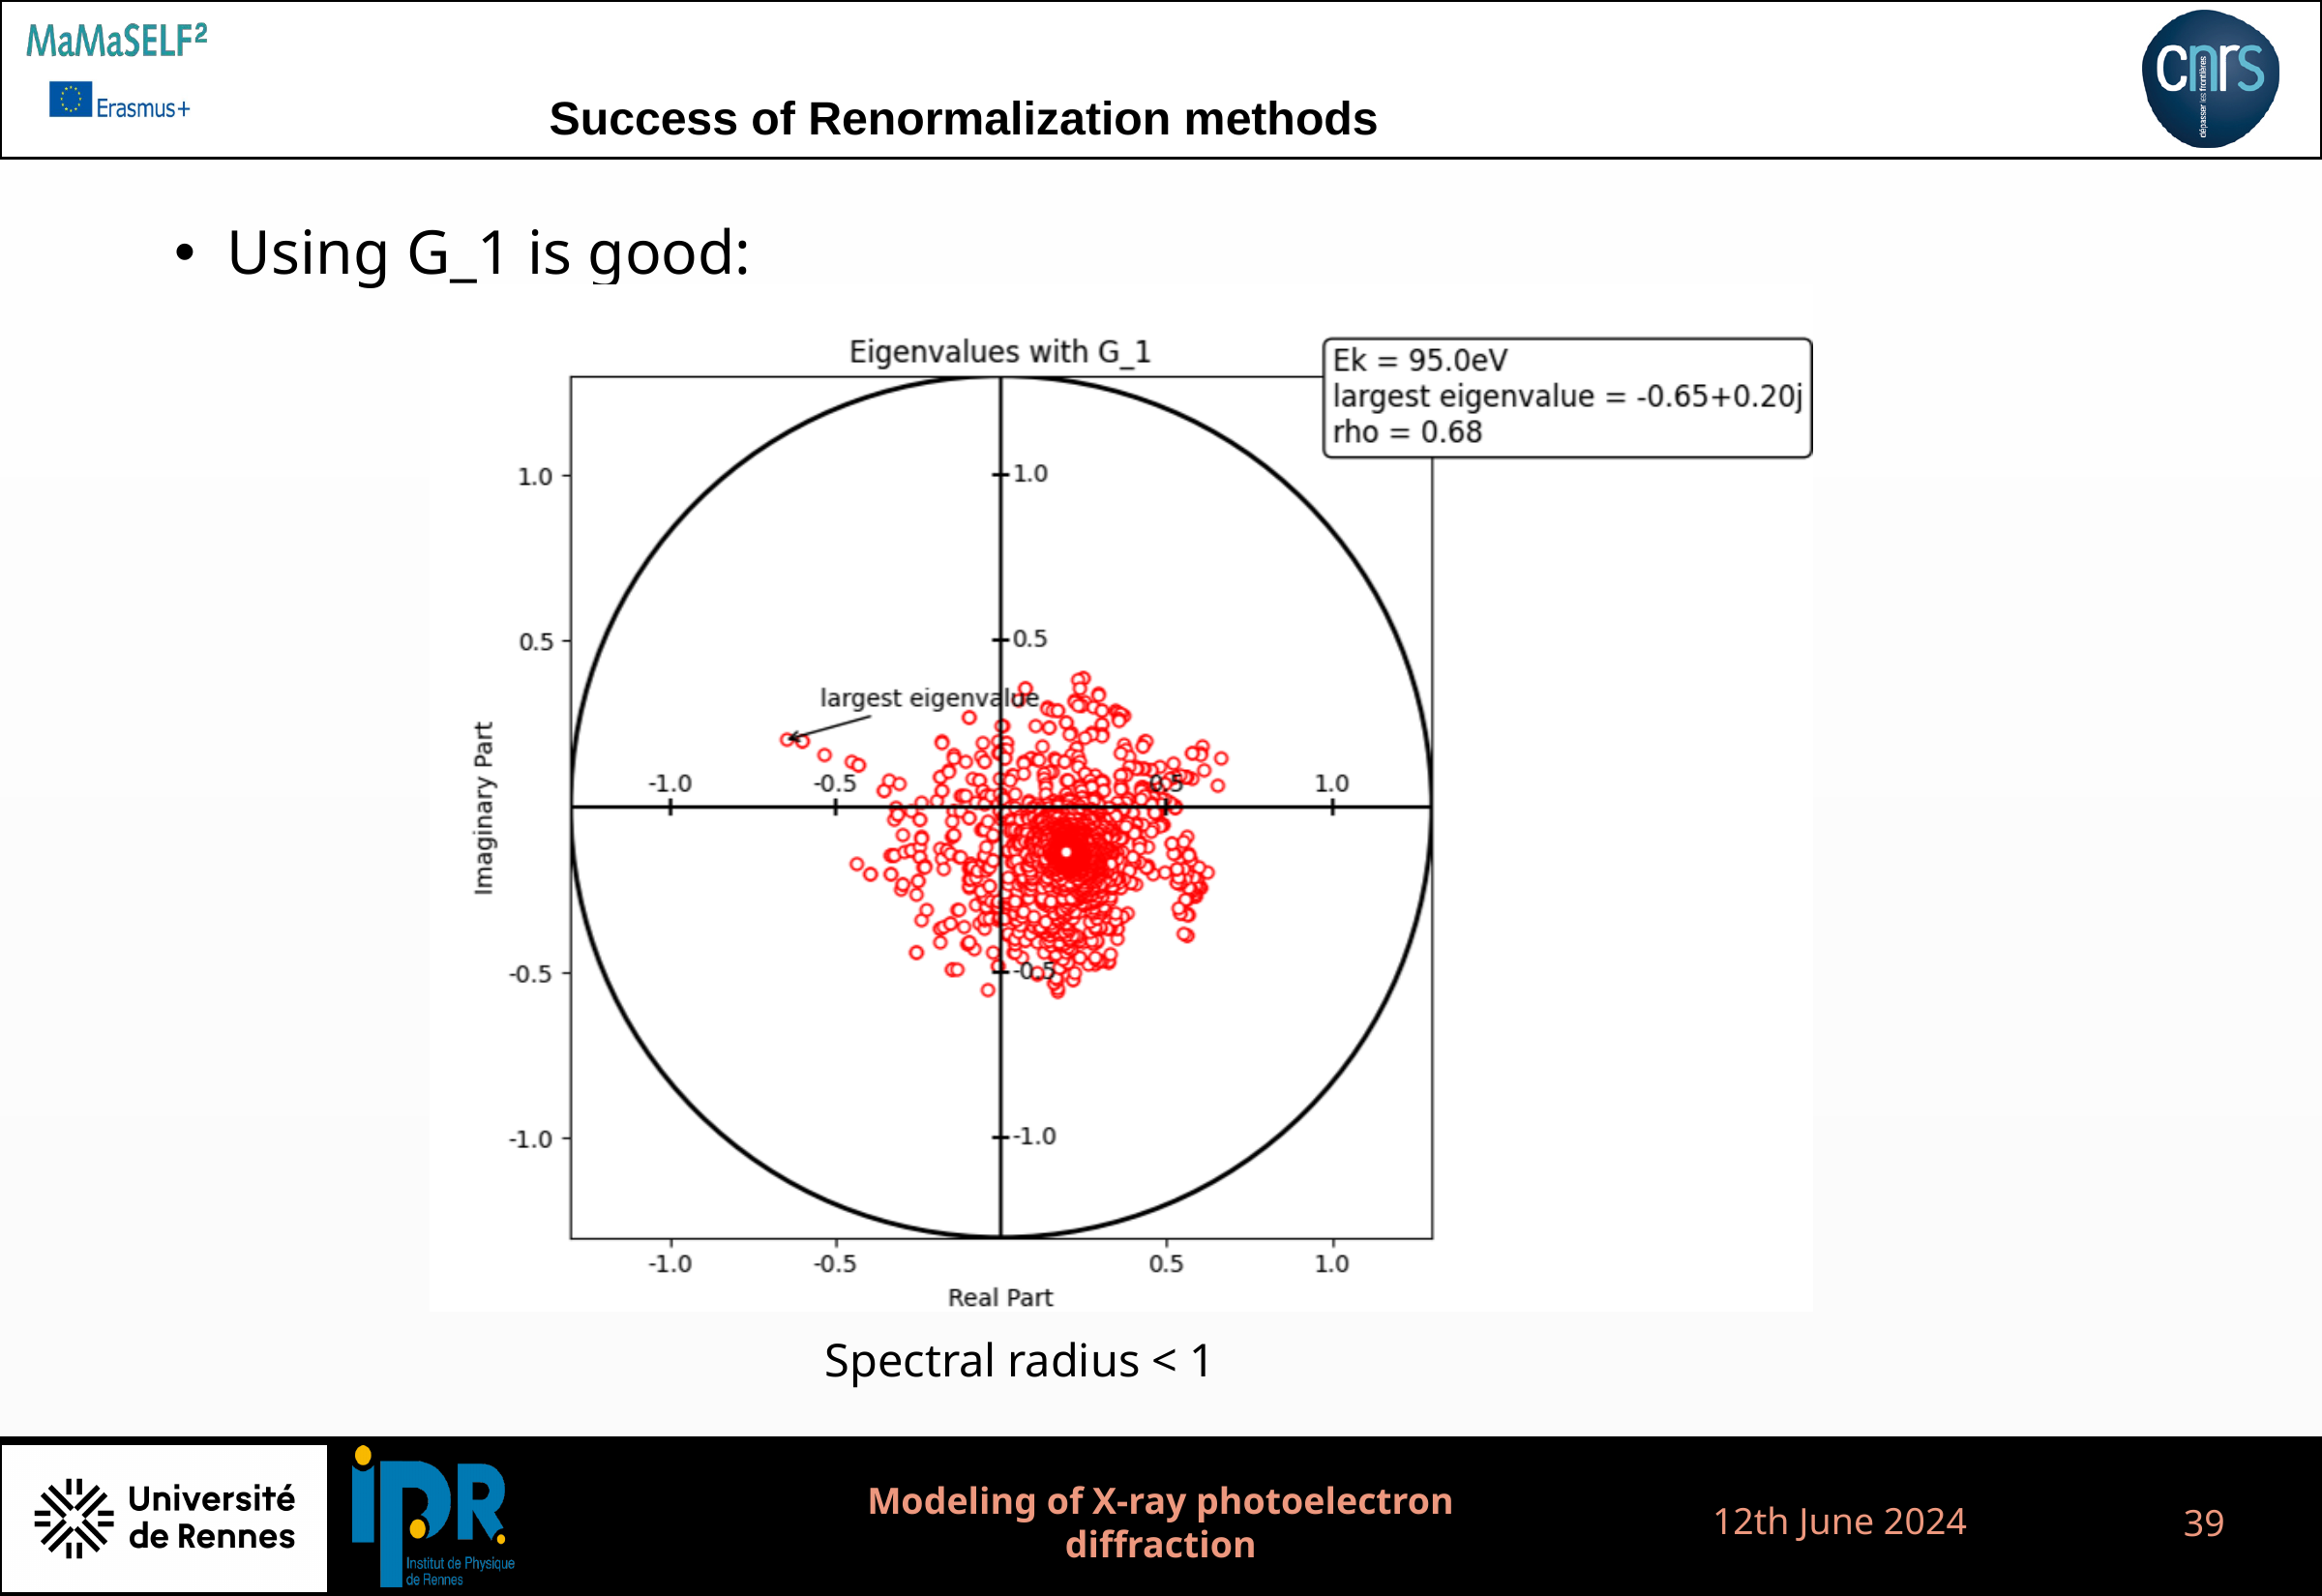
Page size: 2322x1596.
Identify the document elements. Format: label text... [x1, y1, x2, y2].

picture [430, 283, 1814, 1313]
list Using G_1 is good: [160, 215, 2162, 1228]
picture [352, 1445, 515, 1592]
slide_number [1698, 1477, 2017, 1563]
footer Modeling of X-ray photoelectron diffraction [769, 1479, 1553, 1565]
text_box Spectral radius < 1 [811, 1324, 1267, 1394]
picture [24, 13, 211, 127]
slide_number 39 [2162, 1482, 2240, 1568]
text_box Success of Renormalization methods [528, 65, 1794, 177]
picture [2142, 10, 2279, 148]
picture [2, 1445, 327, 1592]
